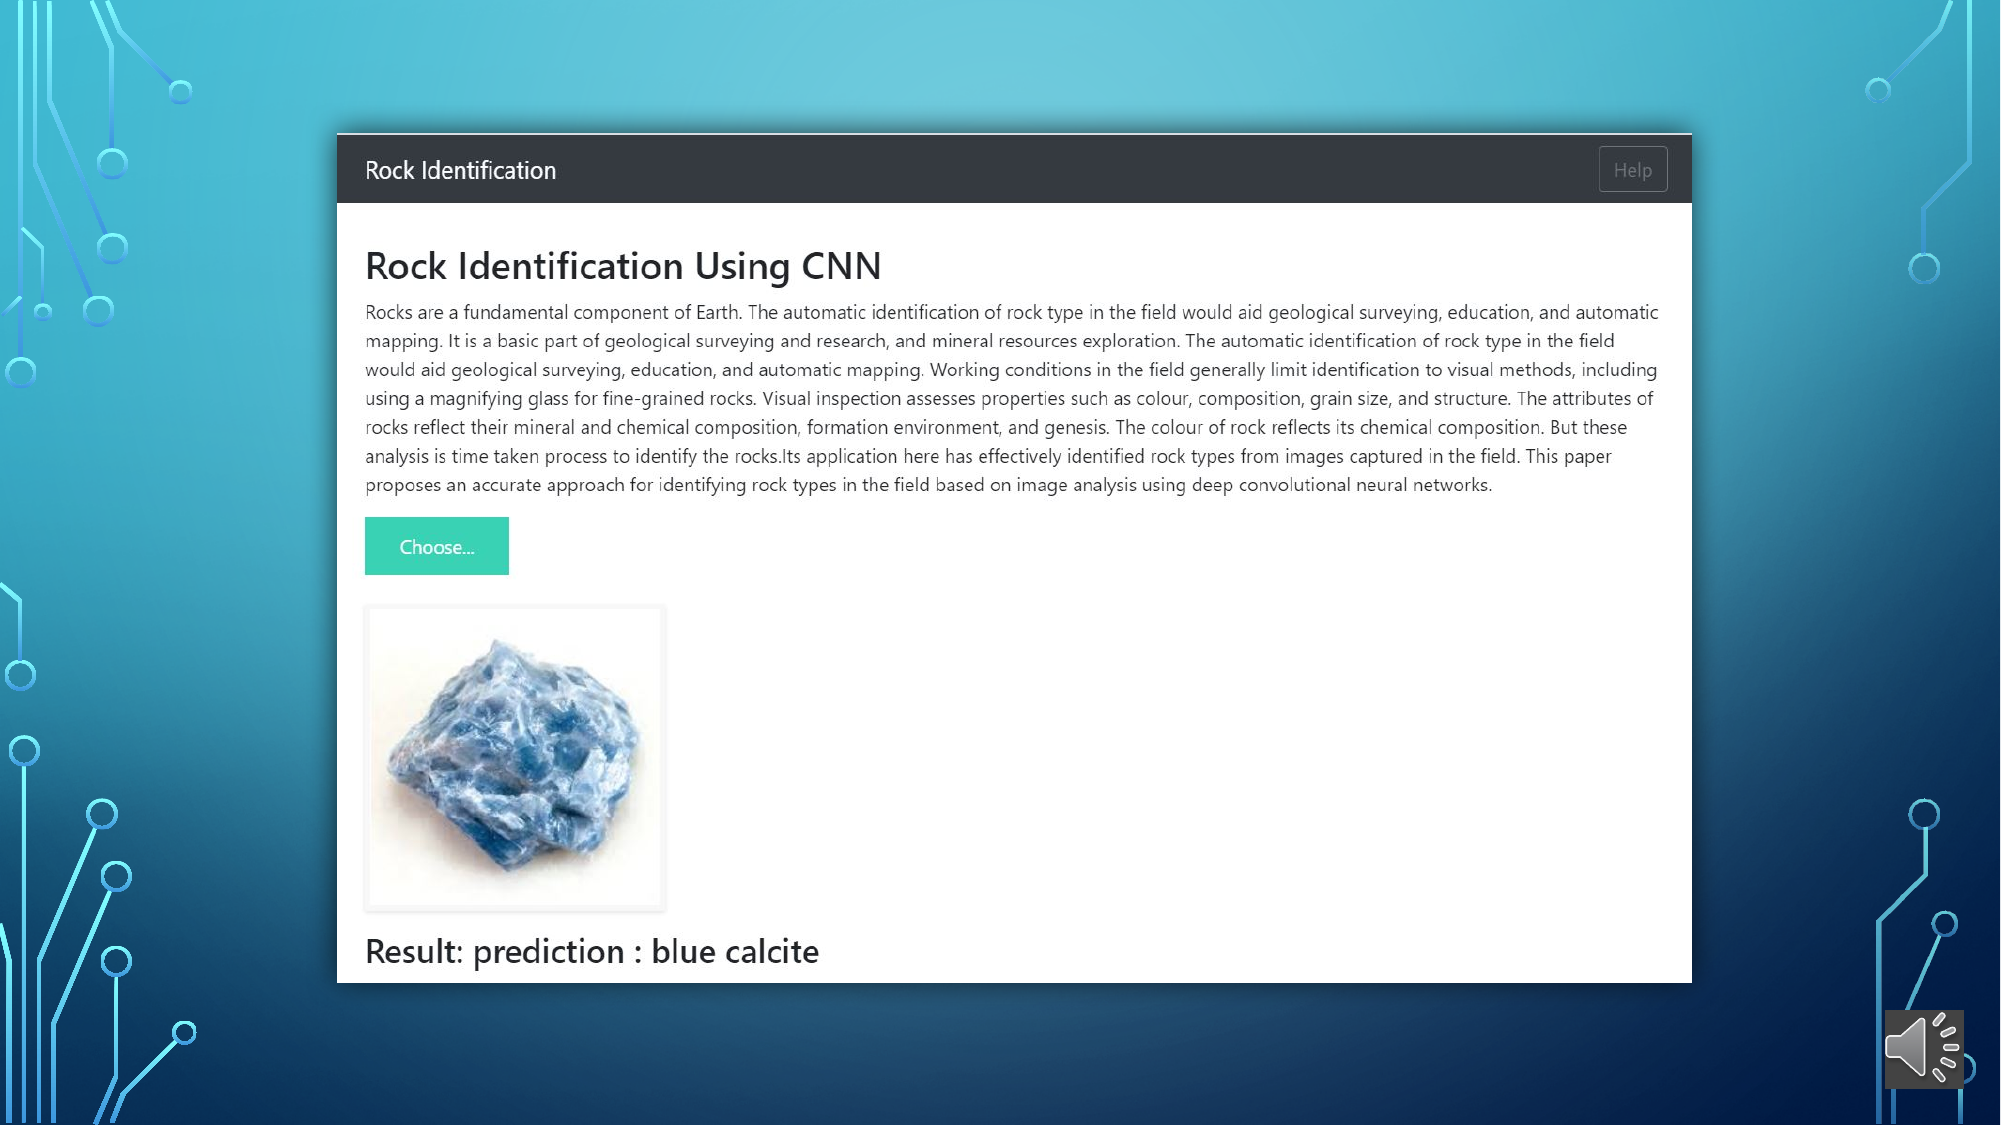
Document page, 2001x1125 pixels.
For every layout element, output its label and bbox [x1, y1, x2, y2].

picture [1884, 1009, 1965, 1090]
list [337, 132, 1692, 983]
